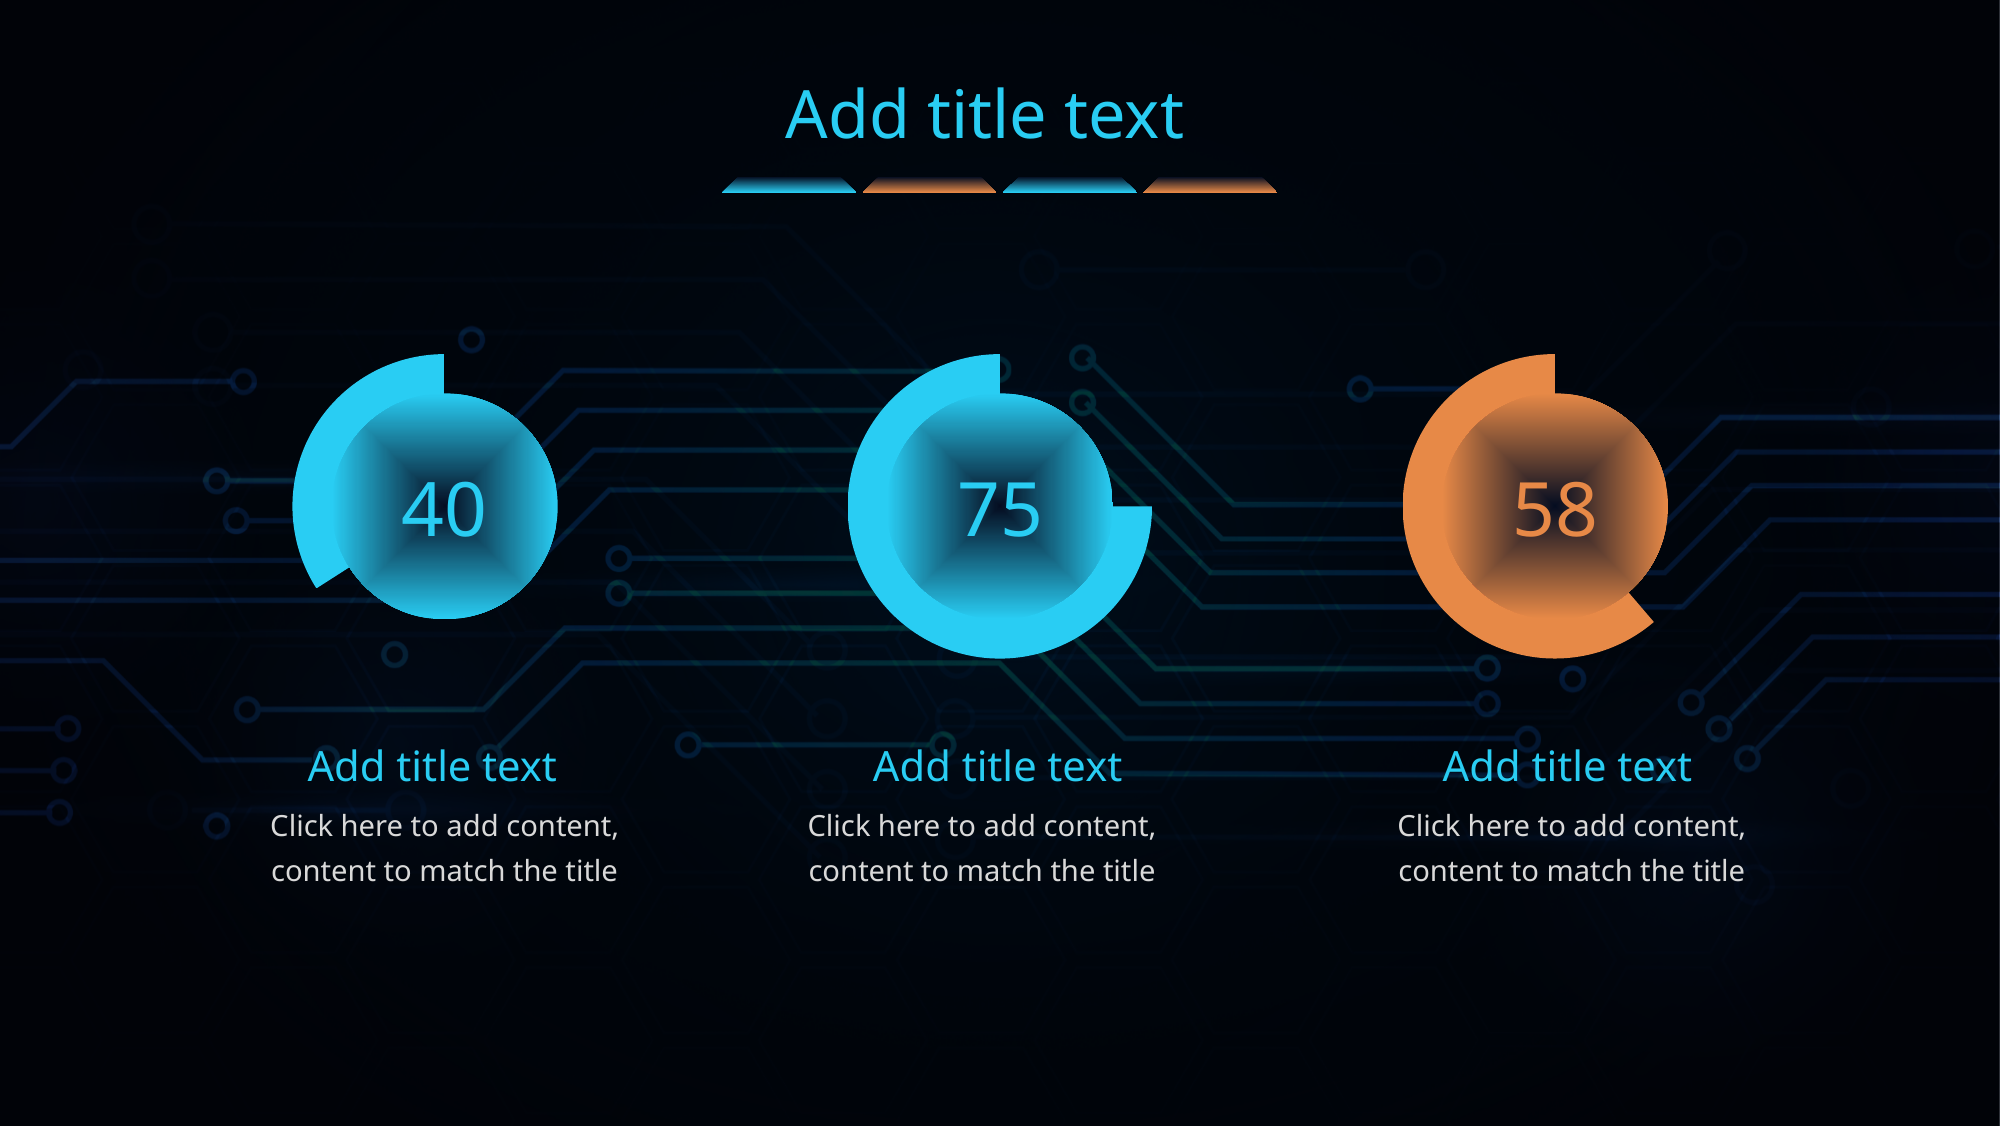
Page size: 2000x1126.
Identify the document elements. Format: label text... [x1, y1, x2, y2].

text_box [292, 354, 597, 659]
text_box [739, 732, 1225, 892]
text_box Add title text [722, 64, 1248, 160]
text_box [847, 354, 1153, 659]
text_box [722, 176, 1278, 193]
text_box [1402, 354, 1708, 659]
picture [0, 0, 2000, 1126]
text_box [232, 732, 658, 892]
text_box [1329, 732, 1815, 892]
